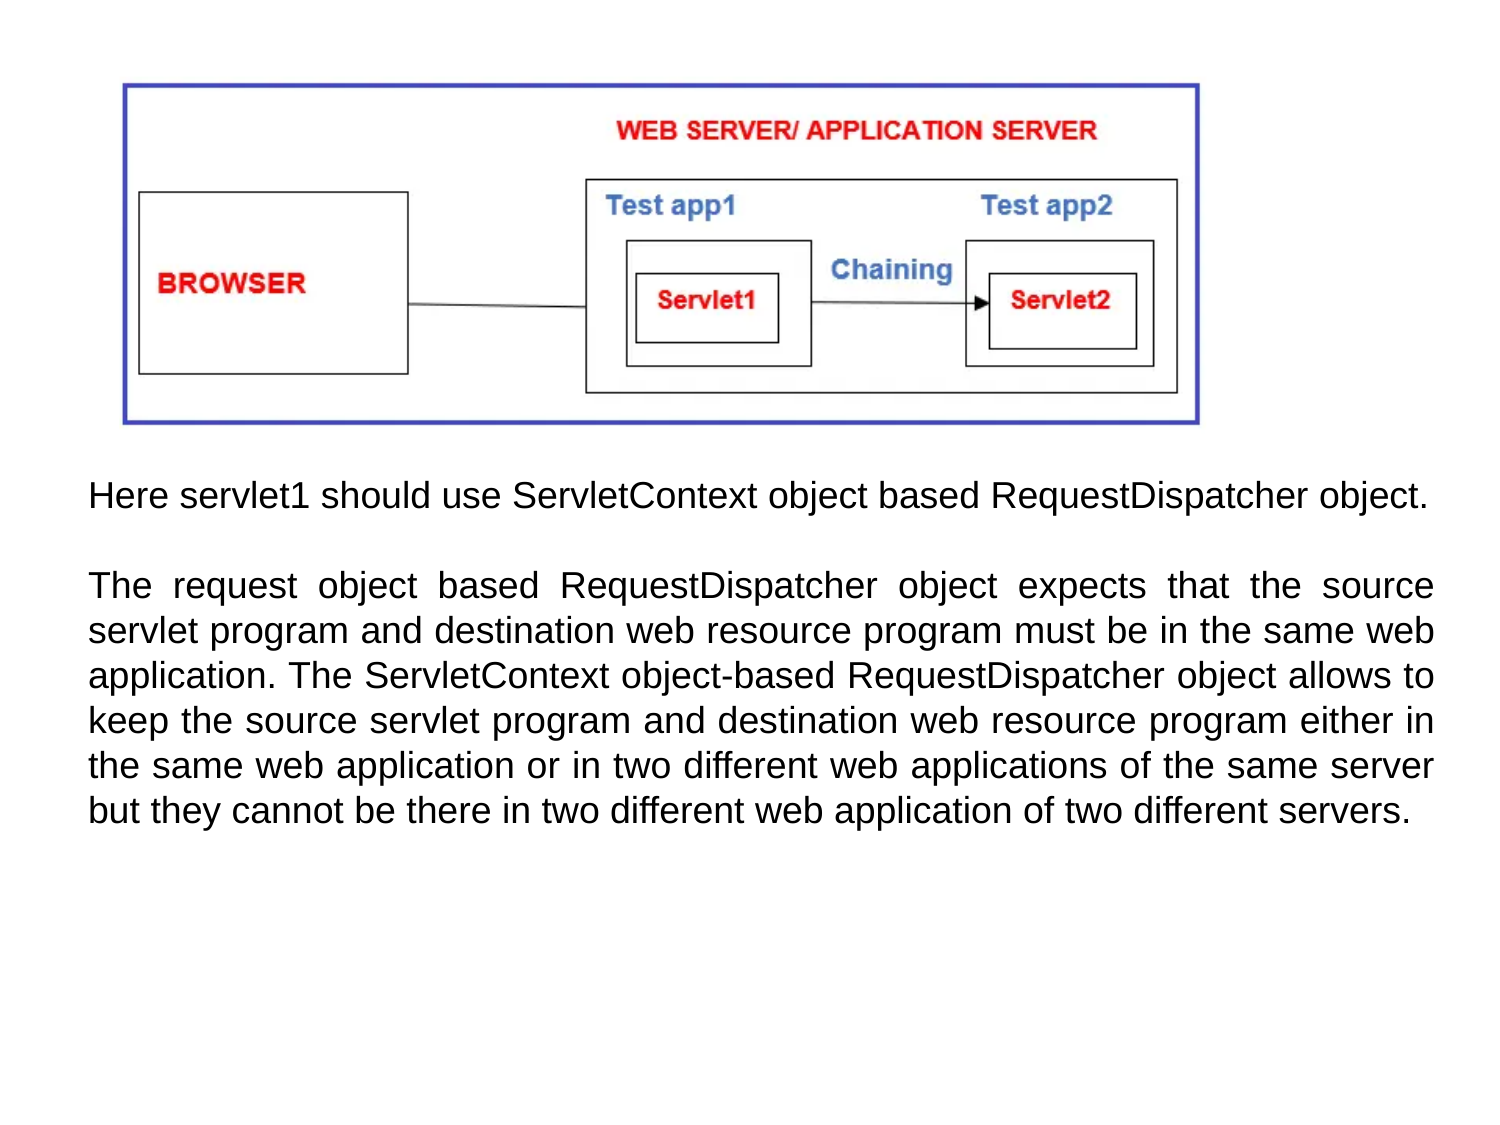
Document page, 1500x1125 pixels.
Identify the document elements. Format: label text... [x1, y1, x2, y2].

text_box Here servlet1 should use ServletContext object based RequestDispatcher object. The request object based RequestDispatcher object expects that the source servlet program and destination web resource program must be in the same web application. The ServletContext object-based RequestDispatcher object allows to keep the source servlet program and destination web resource program either in the same web application or in two different web applications of the same server but they cannot be there in two different web application of two different servers. [73, 463, 1450, 808]
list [112, 74, 1237, 444]
